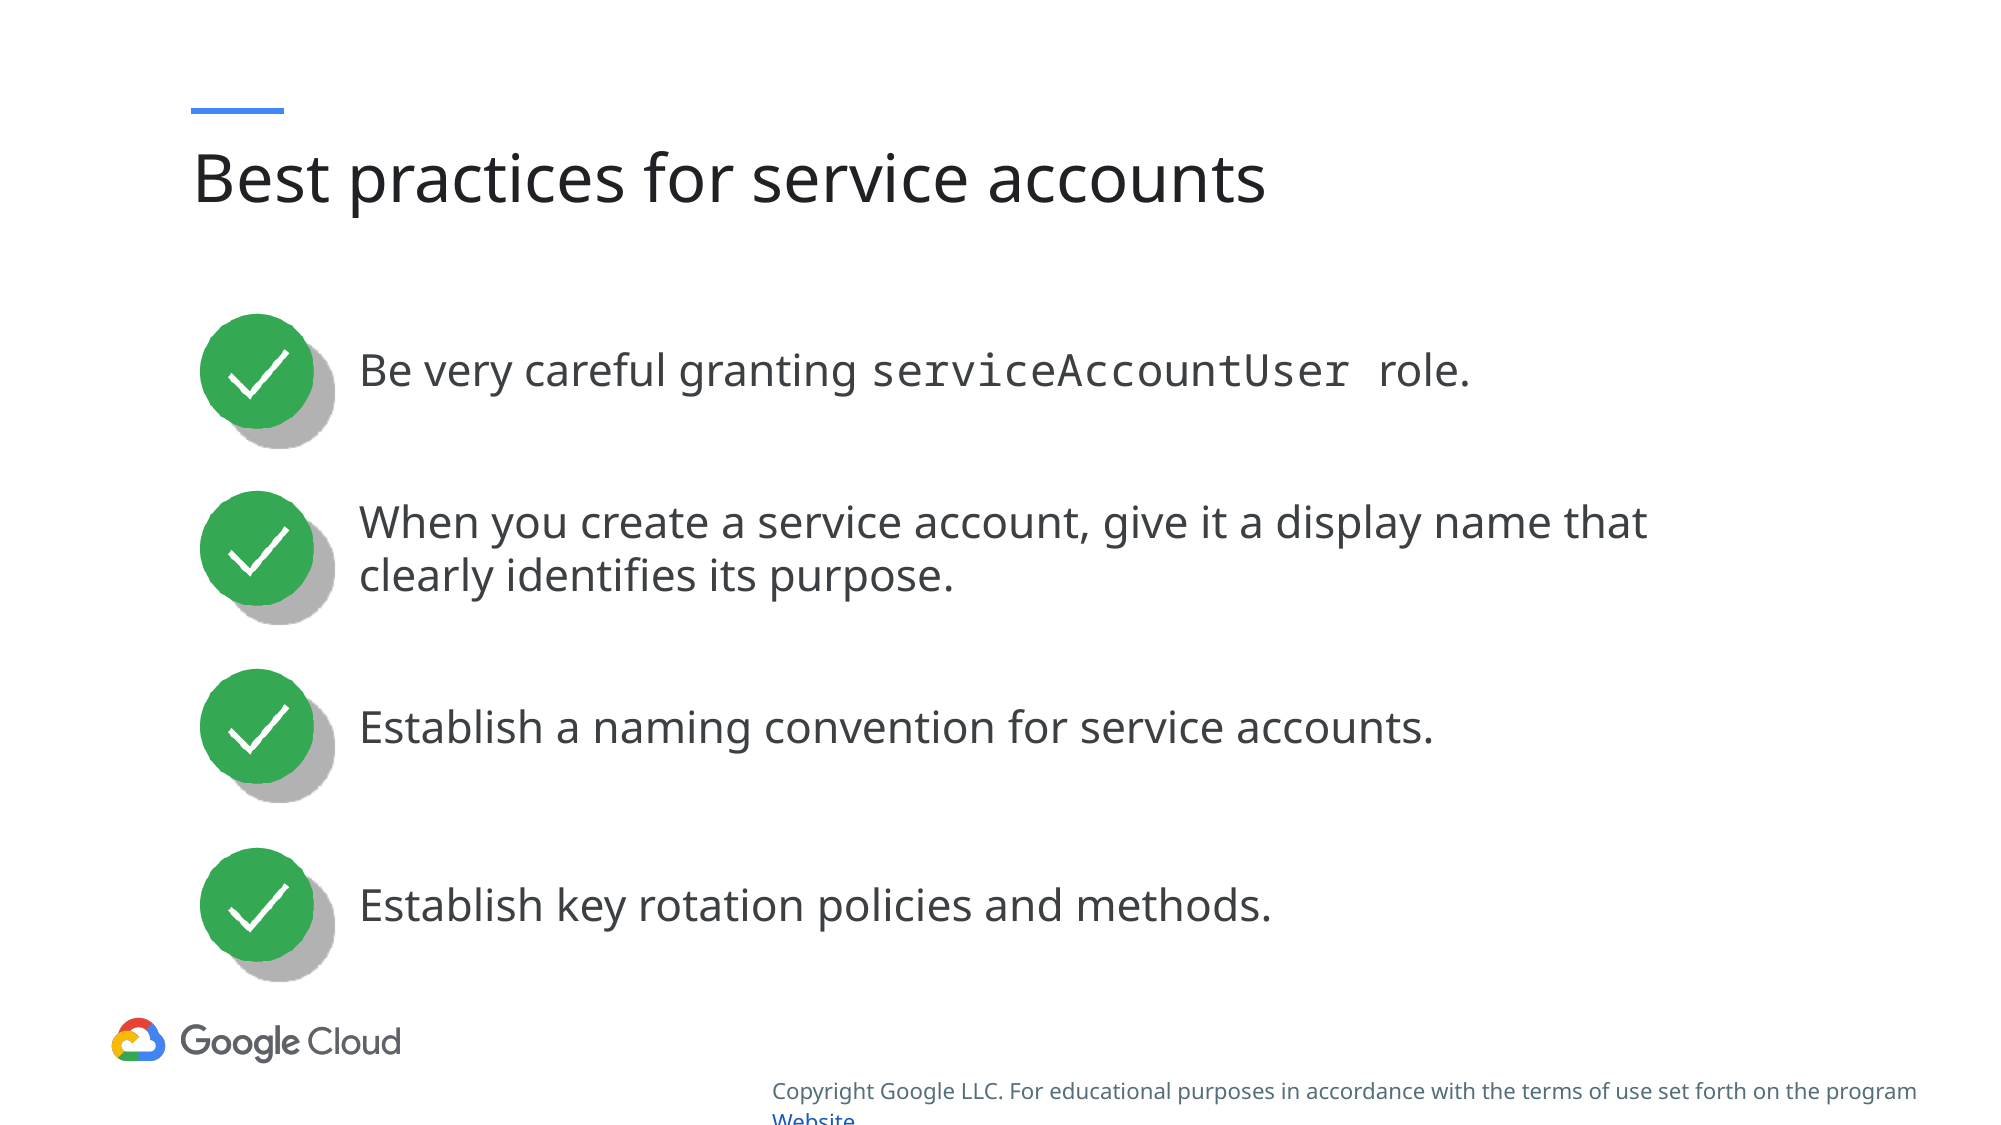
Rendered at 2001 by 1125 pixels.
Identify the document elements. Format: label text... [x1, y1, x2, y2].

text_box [199, 295, 1676, 443]
text_box Copyright Google LLC. For educational purposes in accordance with the terms of use set forth on the program Website. [752, 1052, 1990, 1111]
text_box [199, 473, 1727, 621]
picture [110, 1012, 401, 1068]
title Best practices for service accounts [182, 126, 1799, 251]
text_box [199, 651, 1676, 799]
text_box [199, 829, 1676, 978]
